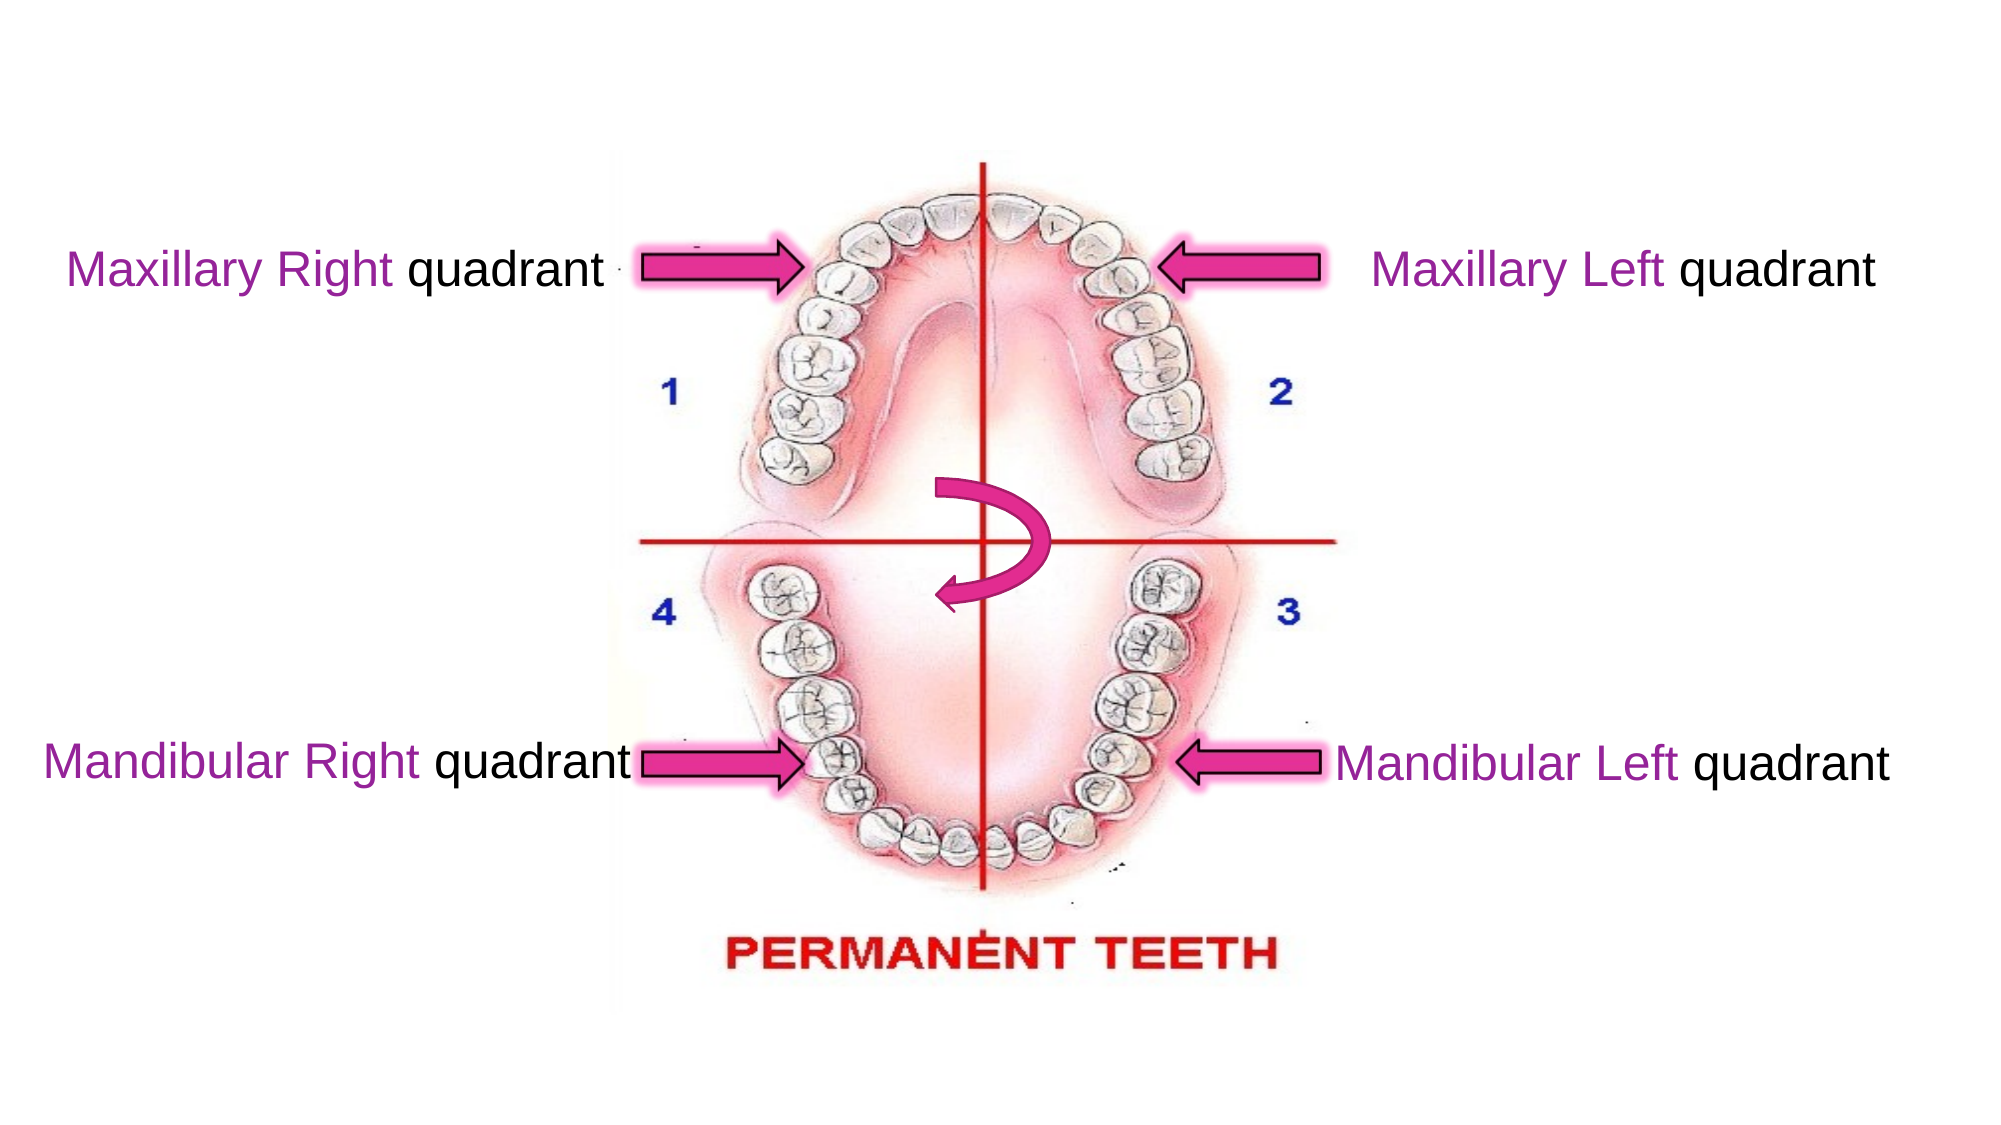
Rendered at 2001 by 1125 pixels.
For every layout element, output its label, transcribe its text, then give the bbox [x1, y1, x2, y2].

text_box Maxillary Right quadrant [63, 234, 602, 297]
title Maxillary Left quadrant [1368, 234, 1878, 425]
text_box Mandibular Left quadrant [1363, 728, 1892, 791]
text_box Mandibular Right quadrant [40, 726, 602, 789]
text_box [813, 469, 1060, 613]
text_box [607, 149, 1359, 1015]
